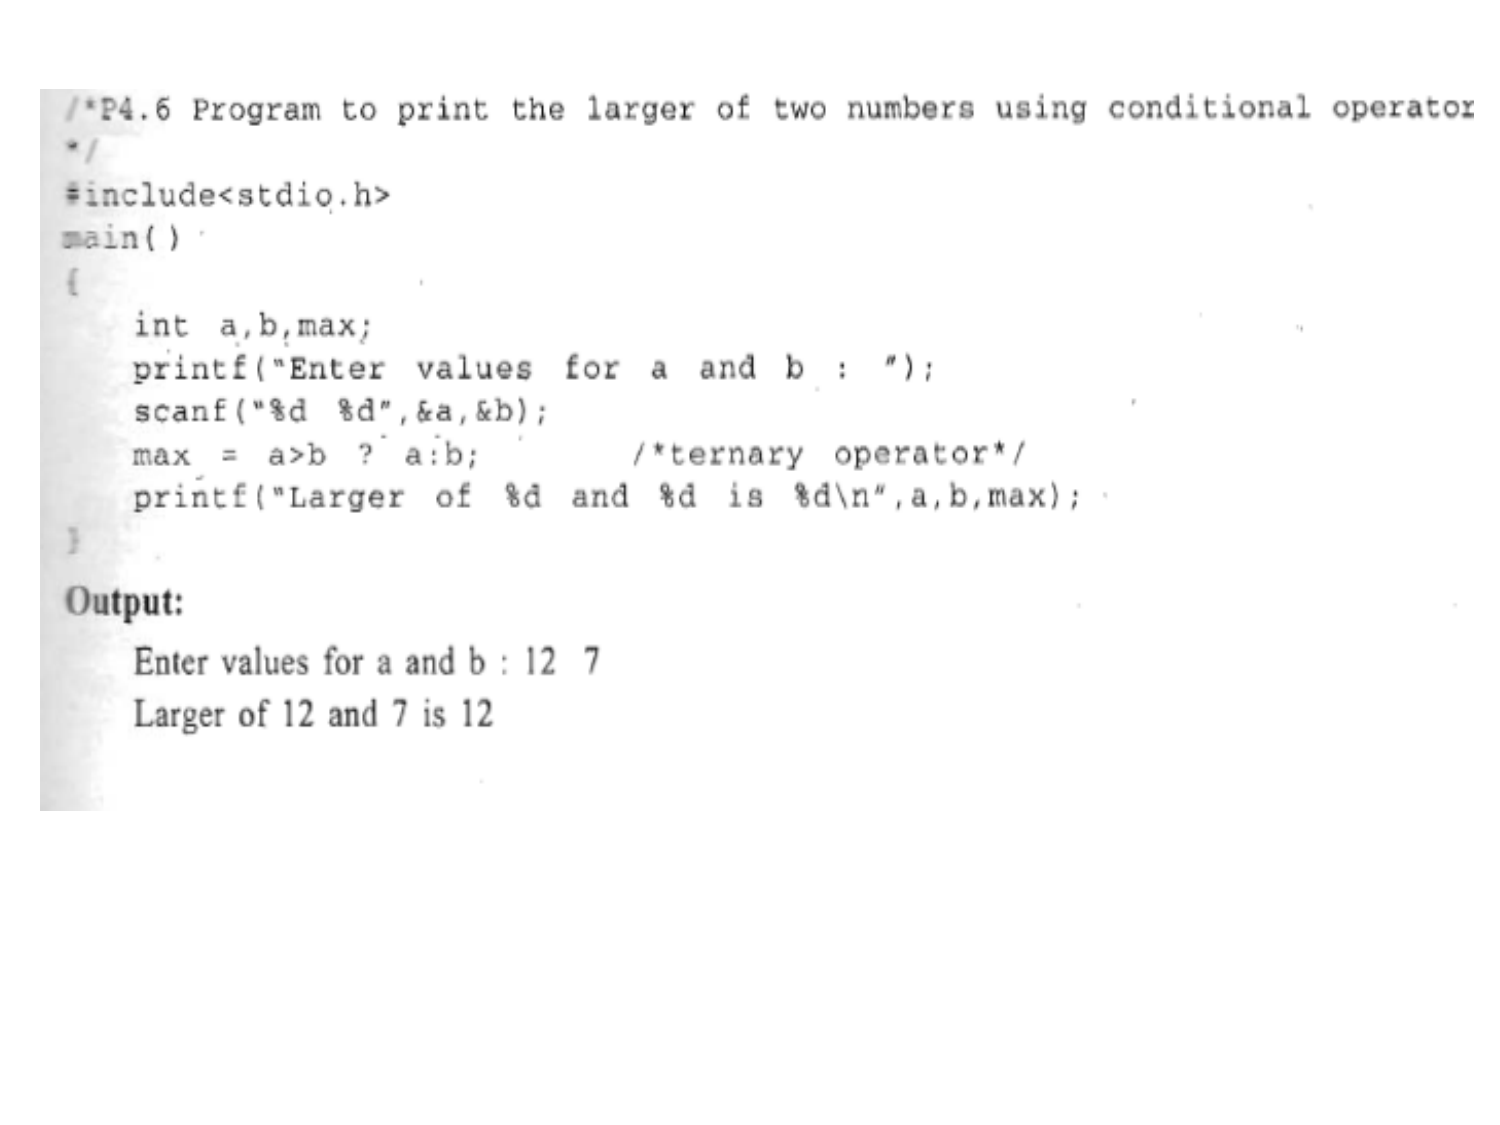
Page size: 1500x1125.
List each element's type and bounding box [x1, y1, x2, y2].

picture [40, 89, 1474, 811]
